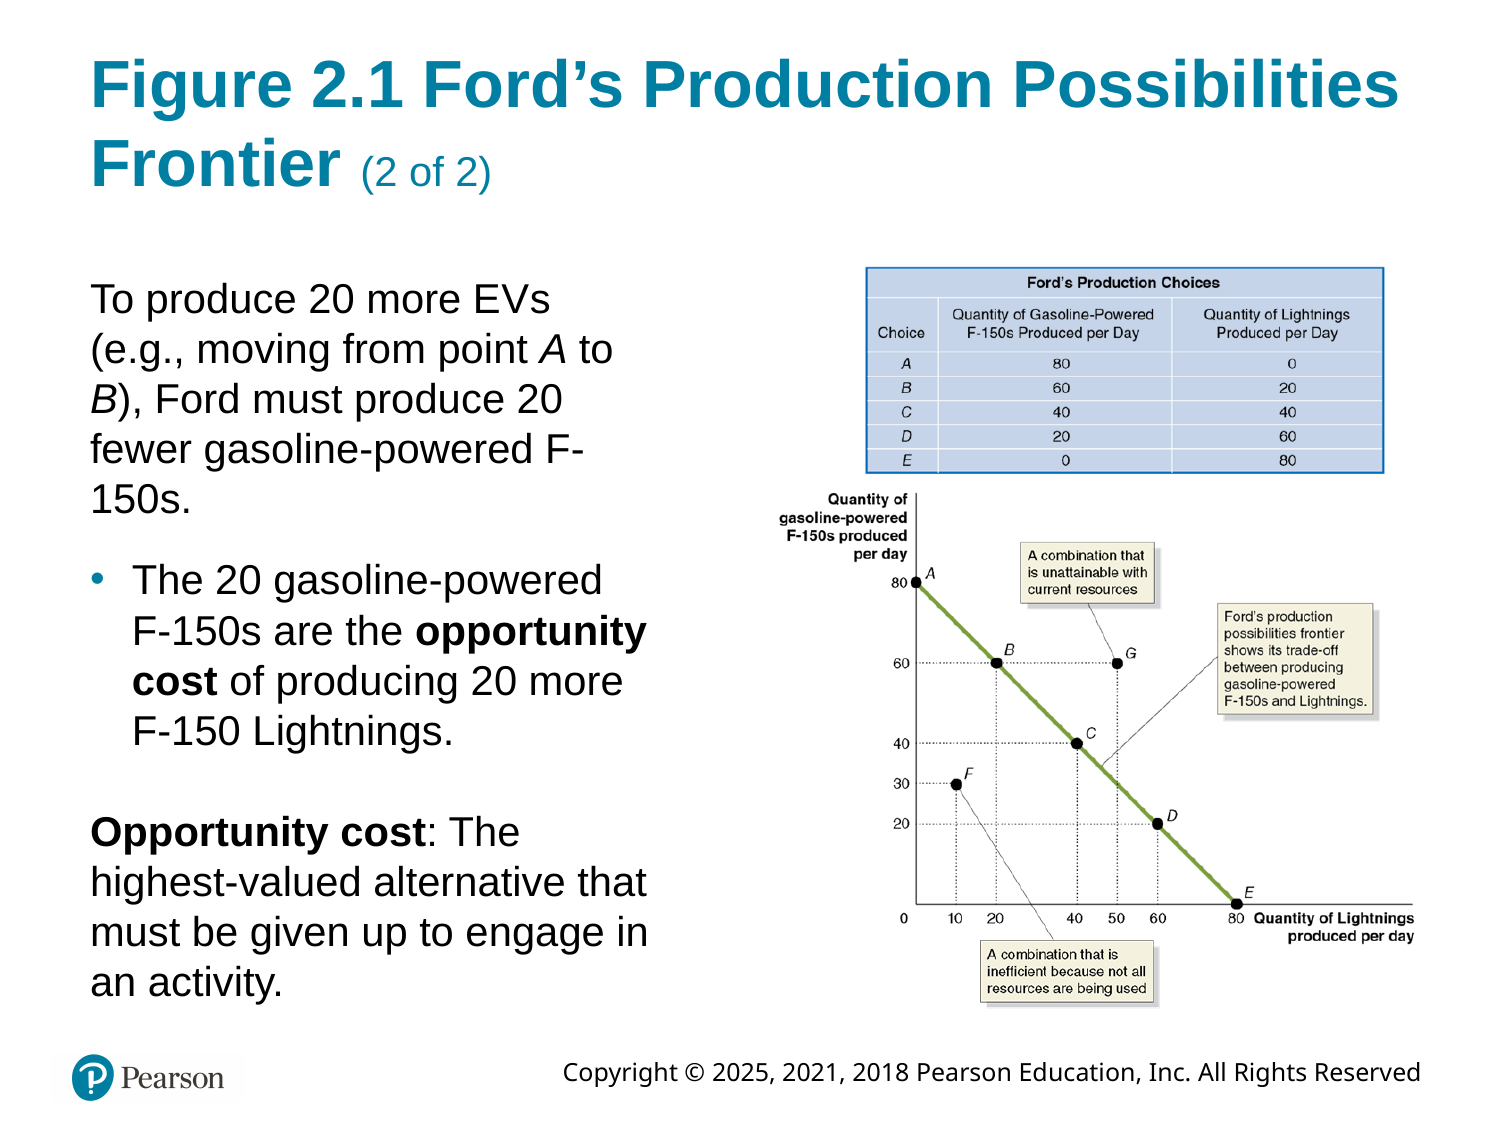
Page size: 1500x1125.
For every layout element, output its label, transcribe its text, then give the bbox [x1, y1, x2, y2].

picture [770, 259, 1421, 1015]
title Figure 2.1 Ford’s Production Possibilities Frontier (2 of 2) [75, 35, 1425, 216]
list Opportunity cost: The highest-valued alternative that must be given up to engage in an activity. [75, 789, 673, 1018]
list To produce 20 more E V s (e.g., moving from point A to B), Ford must produce 20 fewer gasoline-powered F-150s. The 20 gasoline-powered F-150s are the opportunity cost of producing 20 more F-150 Lightnings. [75, 257, 663, 768]
picture [51, 1053, 245, 1102]
